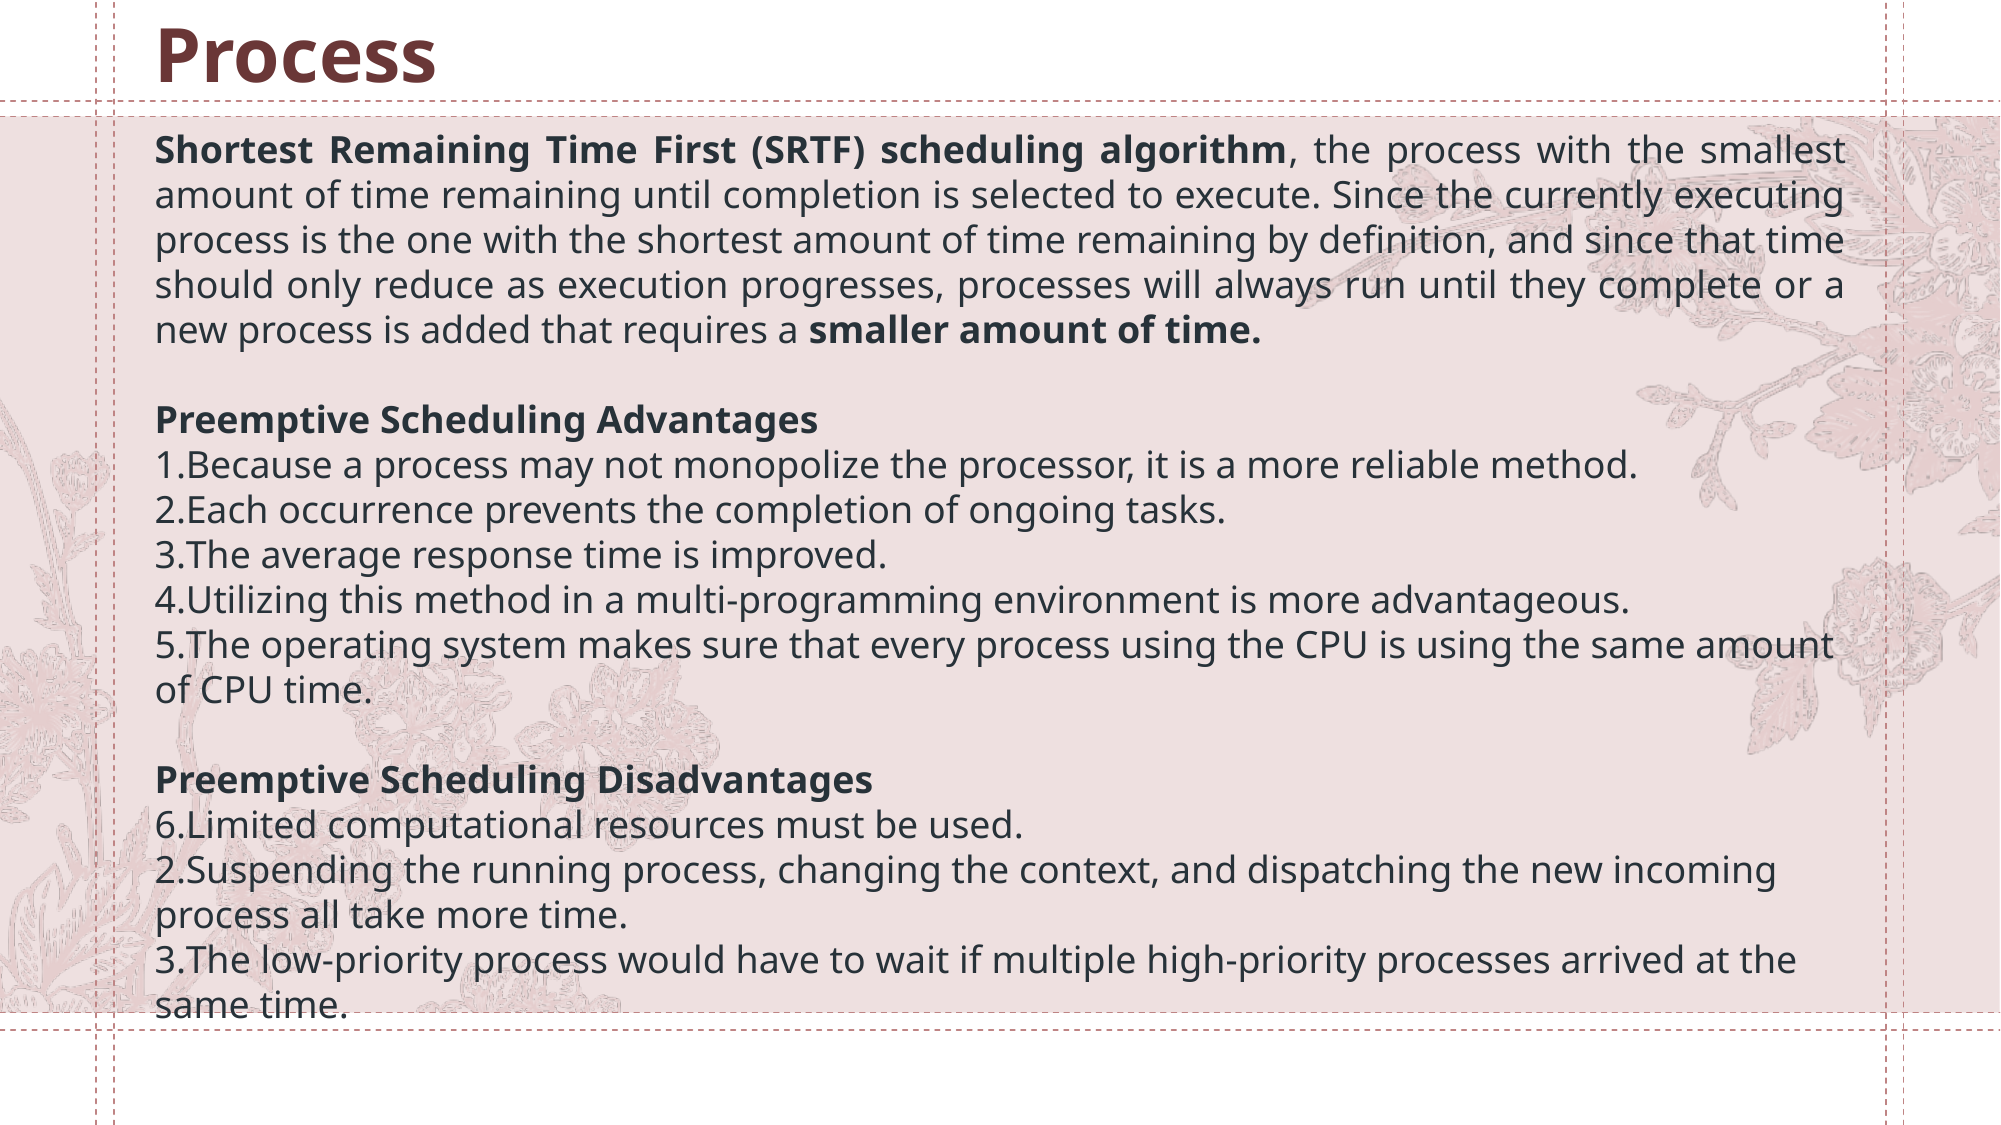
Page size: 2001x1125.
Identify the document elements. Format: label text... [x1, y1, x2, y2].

text_box Shortest Remaining Time First (SRTF) scheduling algorithm, the process with the smallest amount of time remaining until completion is selected to execute. Since the currently executing process is the one with the shortest amount of time remaining by definition, and since that time should only reduce as execution progresses, processes will always run until they complete or a new process is added that requires a smaller amount of time. Preemptive Scheduling Advantages Because a process may not monopolize the processor, it is a more reliable method. Each occurrence prevents the completion of ongoing tasks. The average response time is improved. Utilizing this method in a multi-programming environment is more advantageous. The operating system makes sure that every process using the CPU is using the same amount of CPU time. Preemptive Scheduling Disadvantages Limited computational resources must be used. Suspending the running process, changing the context, and dispatching the new incoming process all take more time. The low-priority process would have to wait if multiple high-priority processes arrived at the same time. [139, 118, 1862, 1079]
text_box Process [139, 0, 1141, 105]
picture [1240, 116, 2000, 873]
picture [0, 297, 139, 1013]
